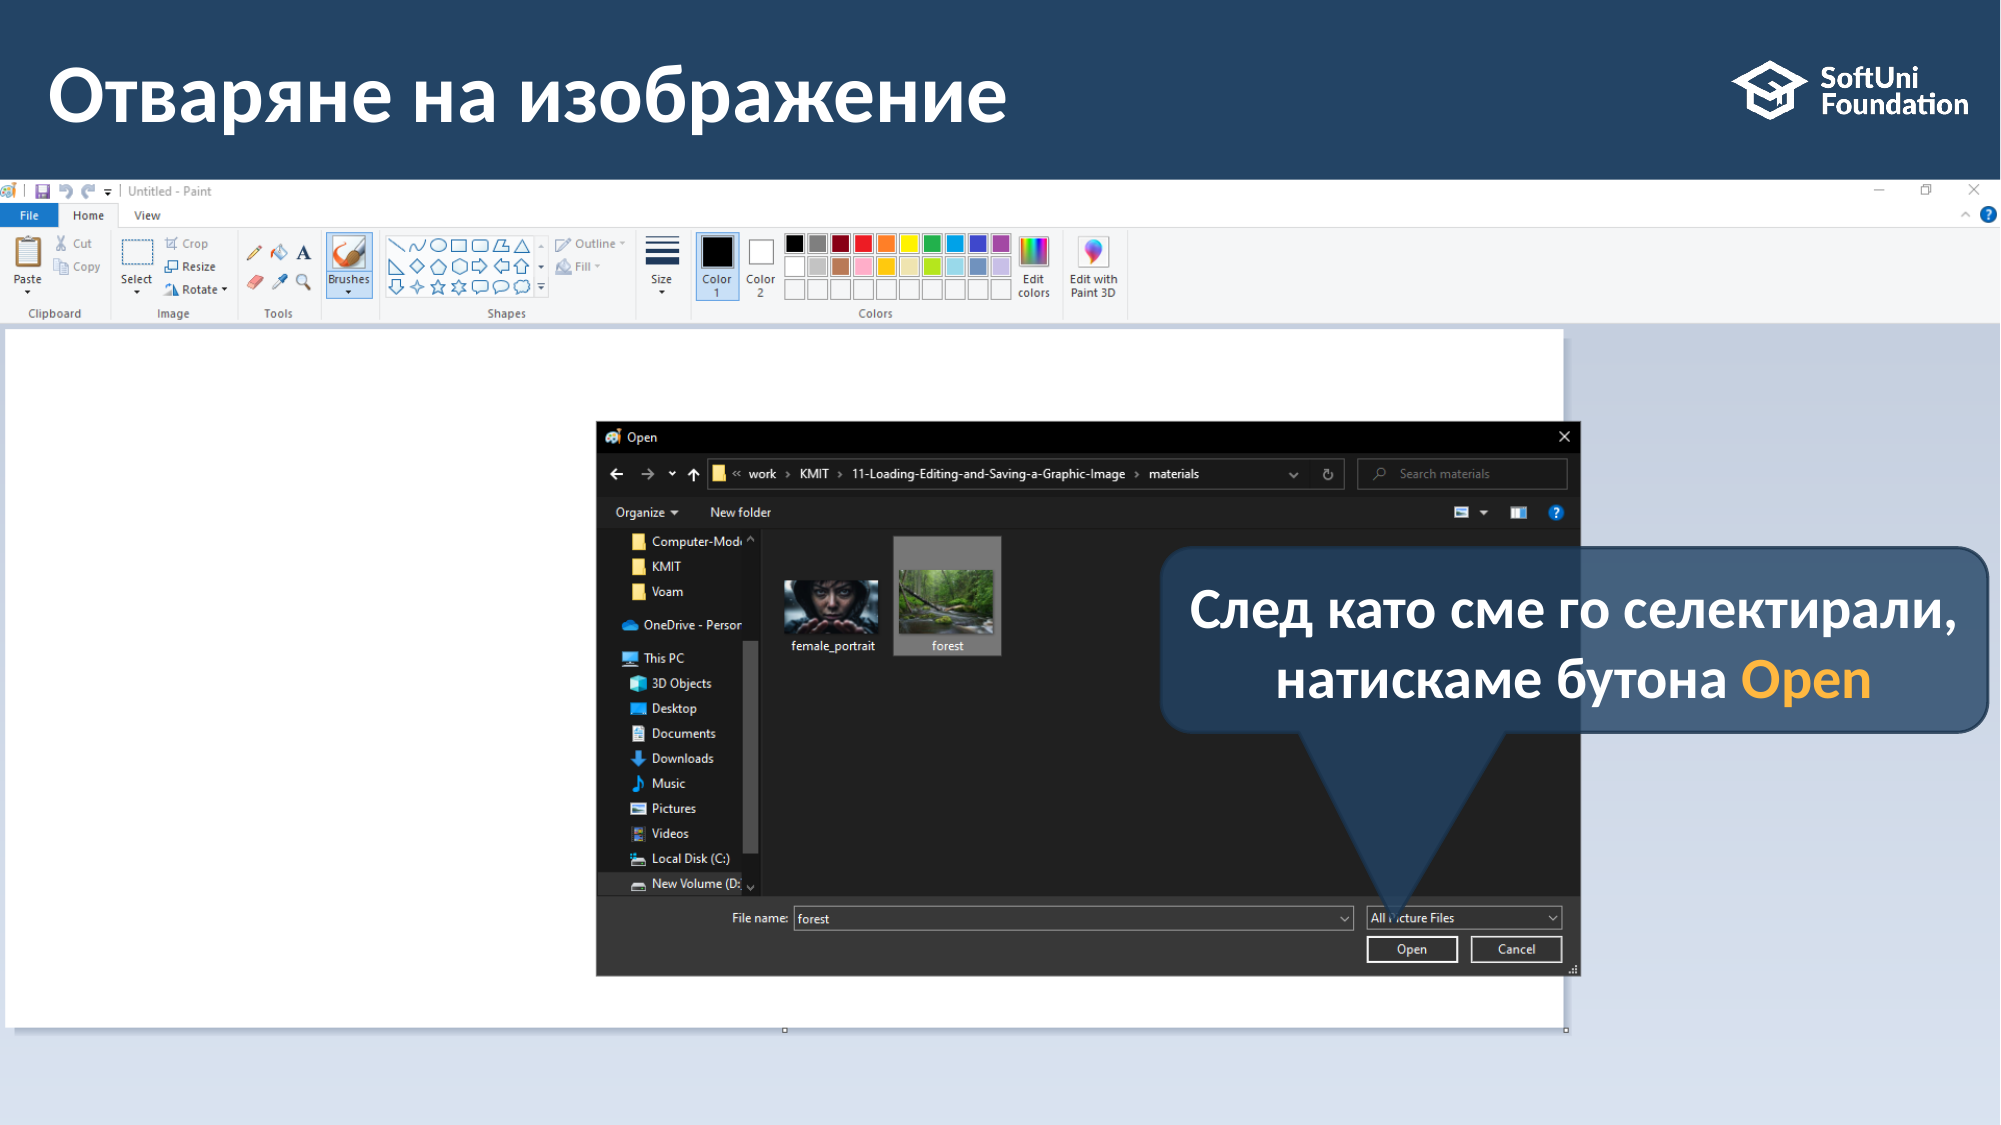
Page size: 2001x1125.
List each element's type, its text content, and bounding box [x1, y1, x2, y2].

picture [0, 179, 2000, 1125]
picture [1731, 60, 1968, 120]
title Отваряне на изображение [31, 16, 1716, 162]
